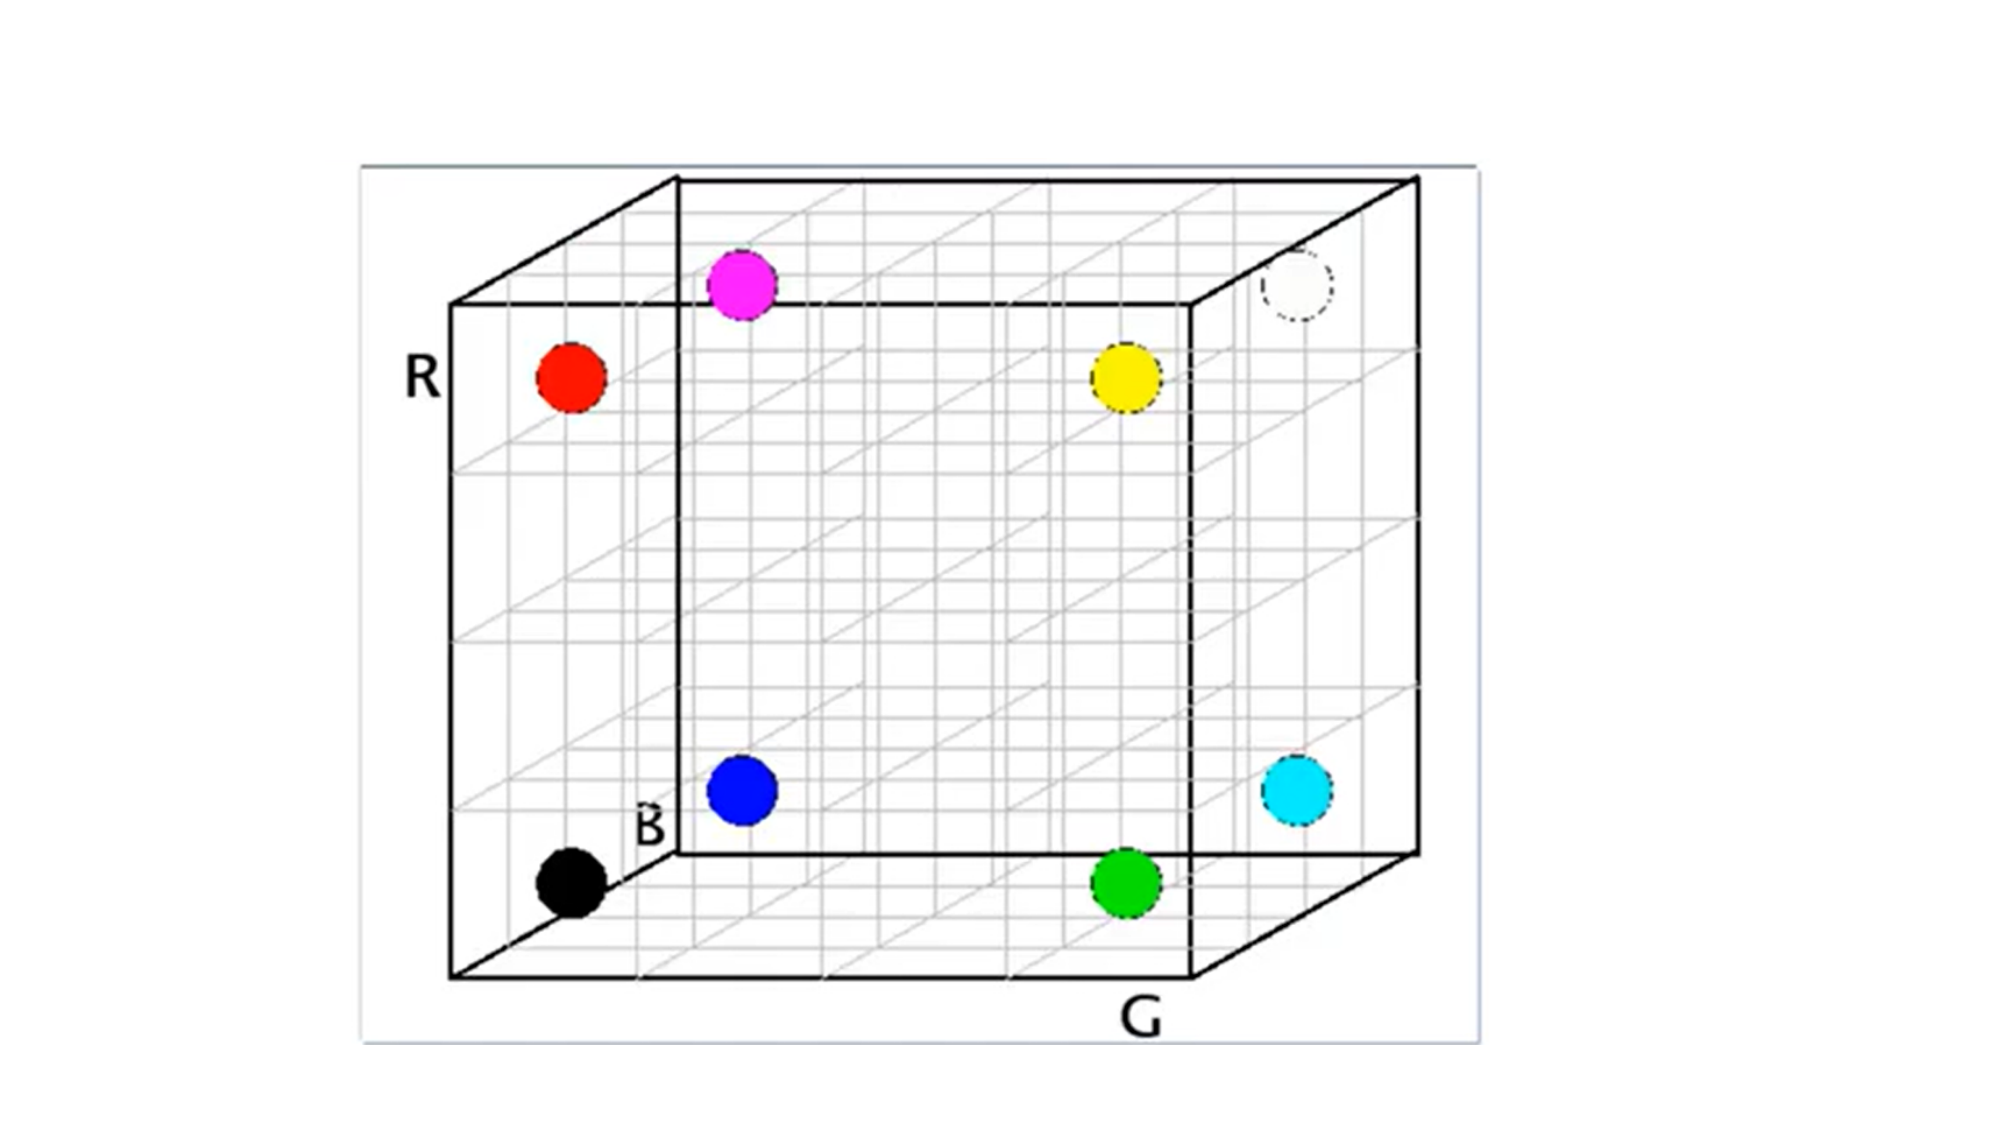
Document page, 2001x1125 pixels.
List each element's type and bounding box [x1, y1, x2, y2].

list [325, 158, 1530, 1045]
